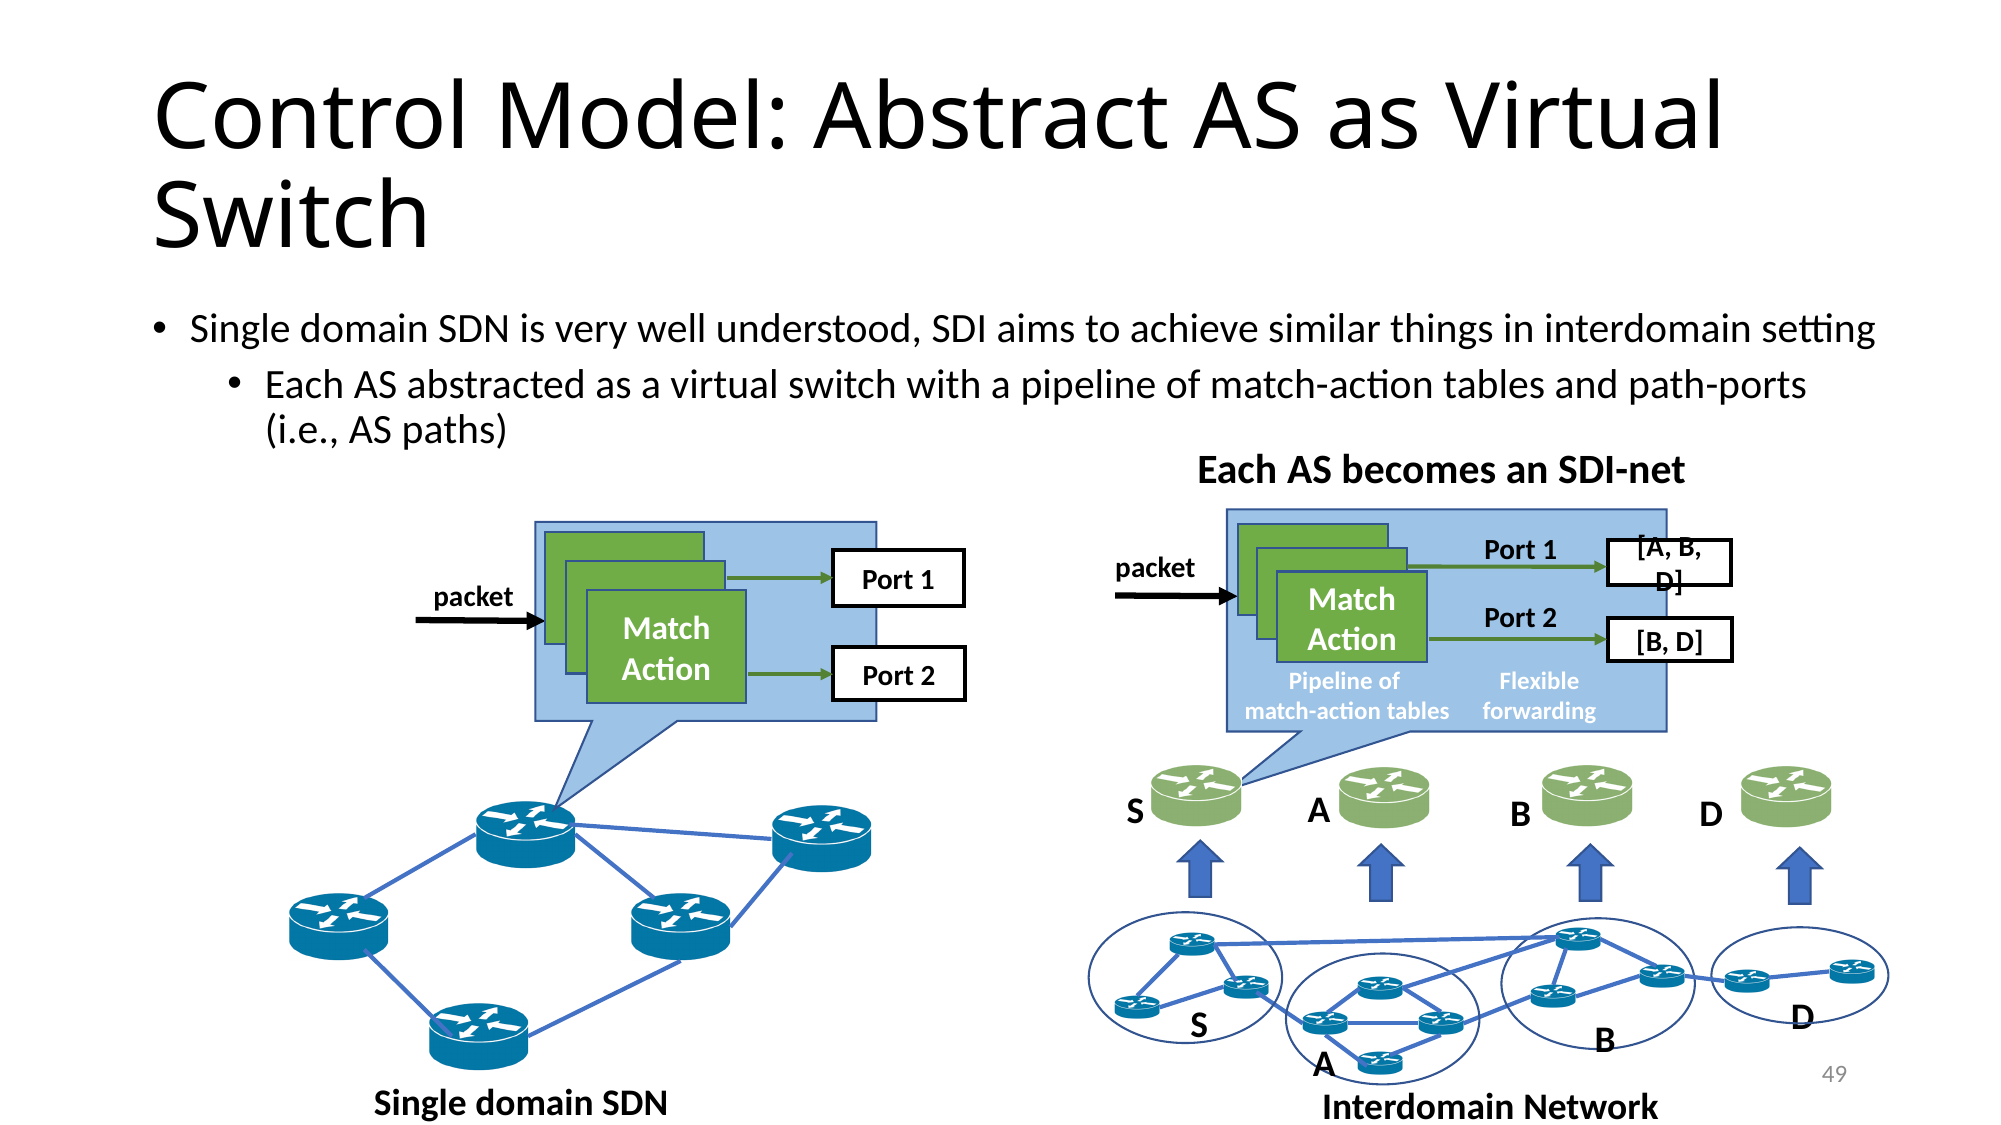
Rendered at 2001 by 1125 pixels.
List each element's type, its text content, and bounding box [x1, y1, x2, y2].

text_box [1091, 509, 1733, 734]
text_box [288, 800, 872, 1071]
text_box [1095, 764, 1832, 904]
text_box Single domain SDN [359, 1071, 693, 1125]
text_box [371, 482, 965, 721]
title Control Model: Abstract AS as Virtual Switch [137, 59, 1863, 278]
text_box Each AS becomes an SDI-net [1107, 434, 1702, 500]
list Single domain SDN is very well understood, SDI aims to achieve similar things in interdomain setting Each AS abstracted as a virtual switch with a pipeline of match-action tables and path-ports (i.e., AS paths) [137, 299, 1893, 1014]
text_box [1088, 912, 1889, 1125]
